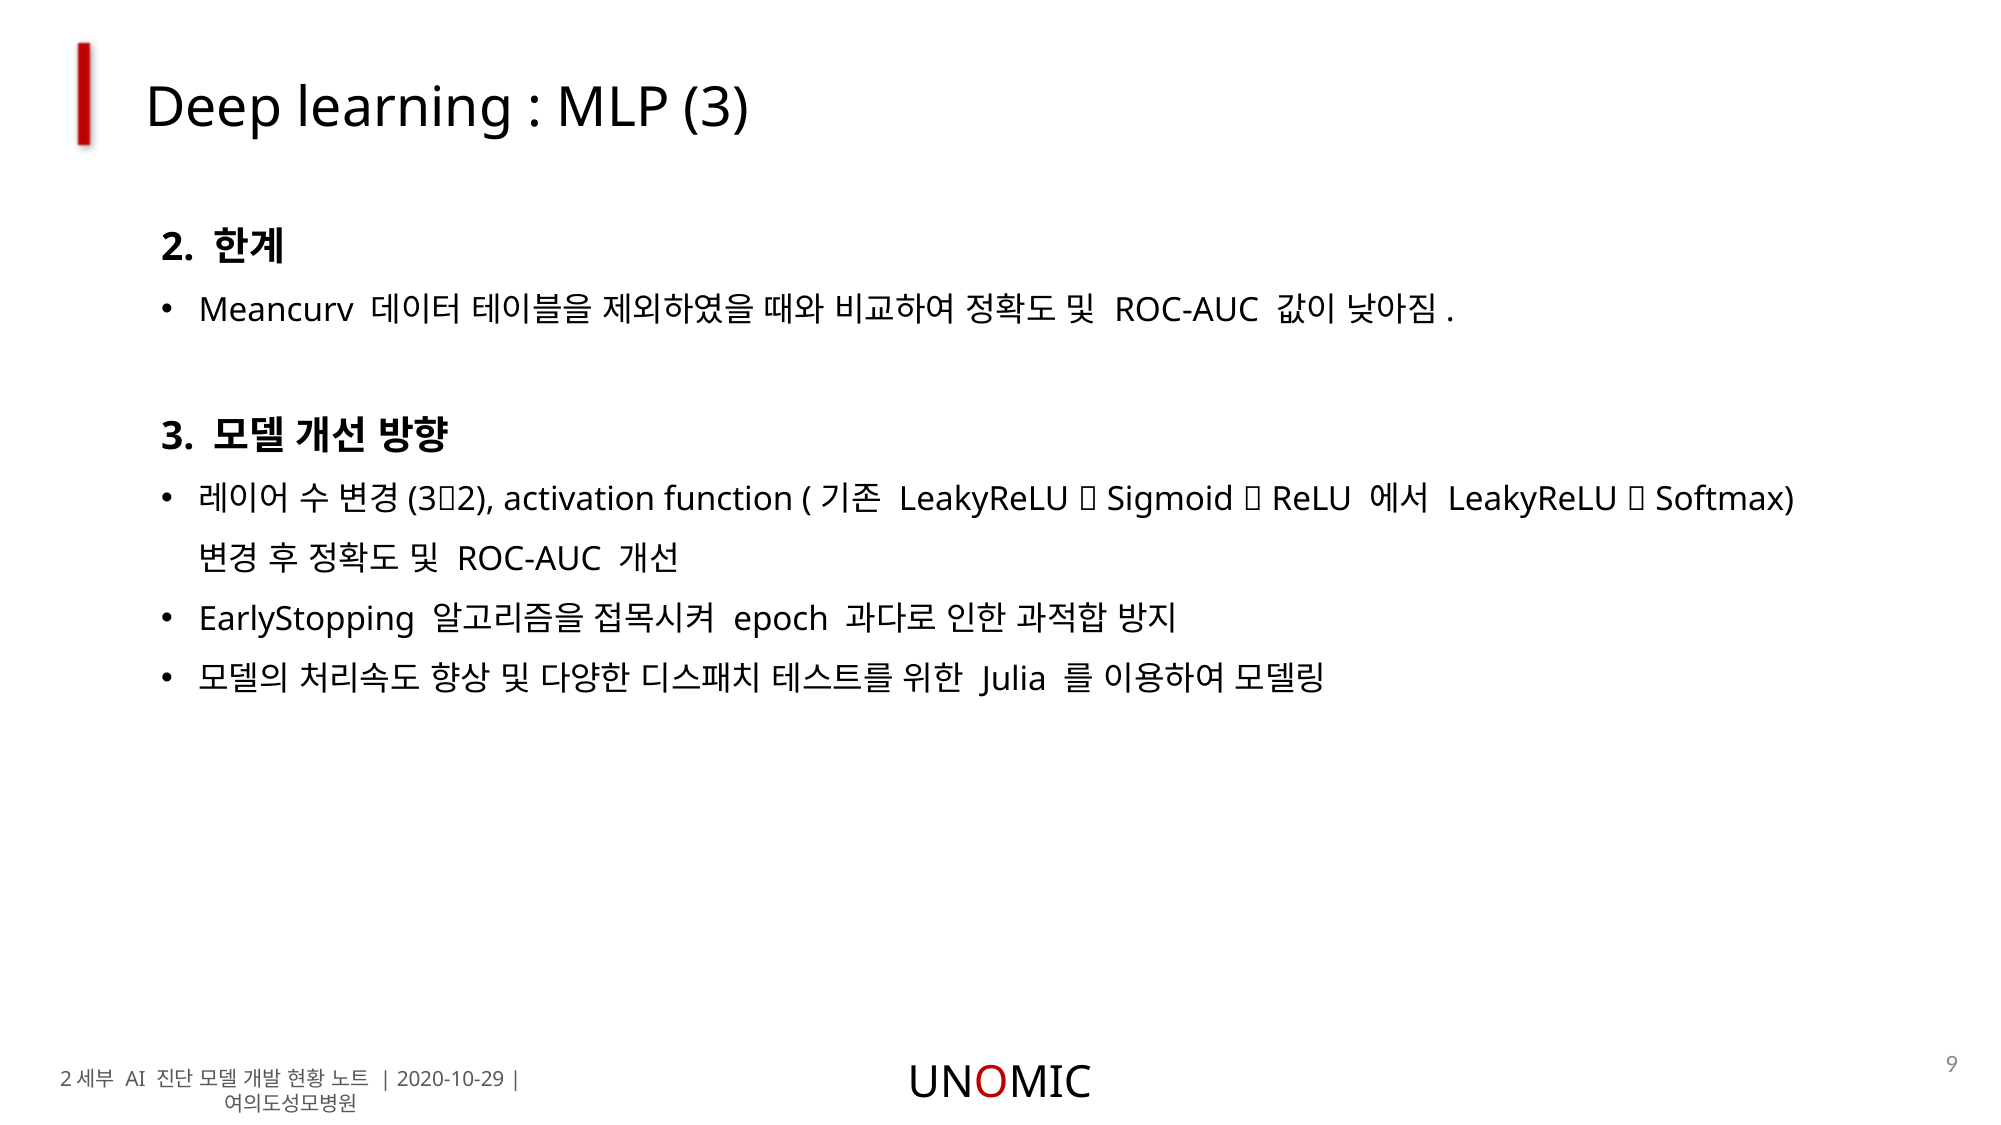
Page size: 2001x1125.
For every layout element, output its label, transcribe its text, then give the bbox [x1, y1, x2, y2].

text_box Deep learning : MLP (3) [130, 51, 1924, 158]
text_box 2. 한계 Meancurv 데이터 테이블을 제외하였을 때와 비교하여 정확도 및 ROC-AUC 값이 낮아짐. 3. 모델 개선 방향 레이어 수 변경(32), activation function (기존 LeakyReLU  Sigmoid  ReLU 에서 LeakyReLU  Softmax) 변경 후 정확도 및 ROC-AUC 개선 EarlyStopping 알고리즘을 접목시켜 epoch 과다로 인한 과적합 방지 모델의 처리속도 향상 및 다양한 디스패치 테스트를 위한 Julia 를 이용하여 모델링 [145, 190, 1864, 957]
text_box 2세부 AI 진단 모델 개발 현황 노트 | 2020-10-29 | 여의도성모병원 [0, 1055, 582, 1125]
text_box UNOMIC [850, 1044, 1150, 1115]
text_box [80, 44, 89, 145]
slide_number 9 [1853, 1019, 1974, 1106]
